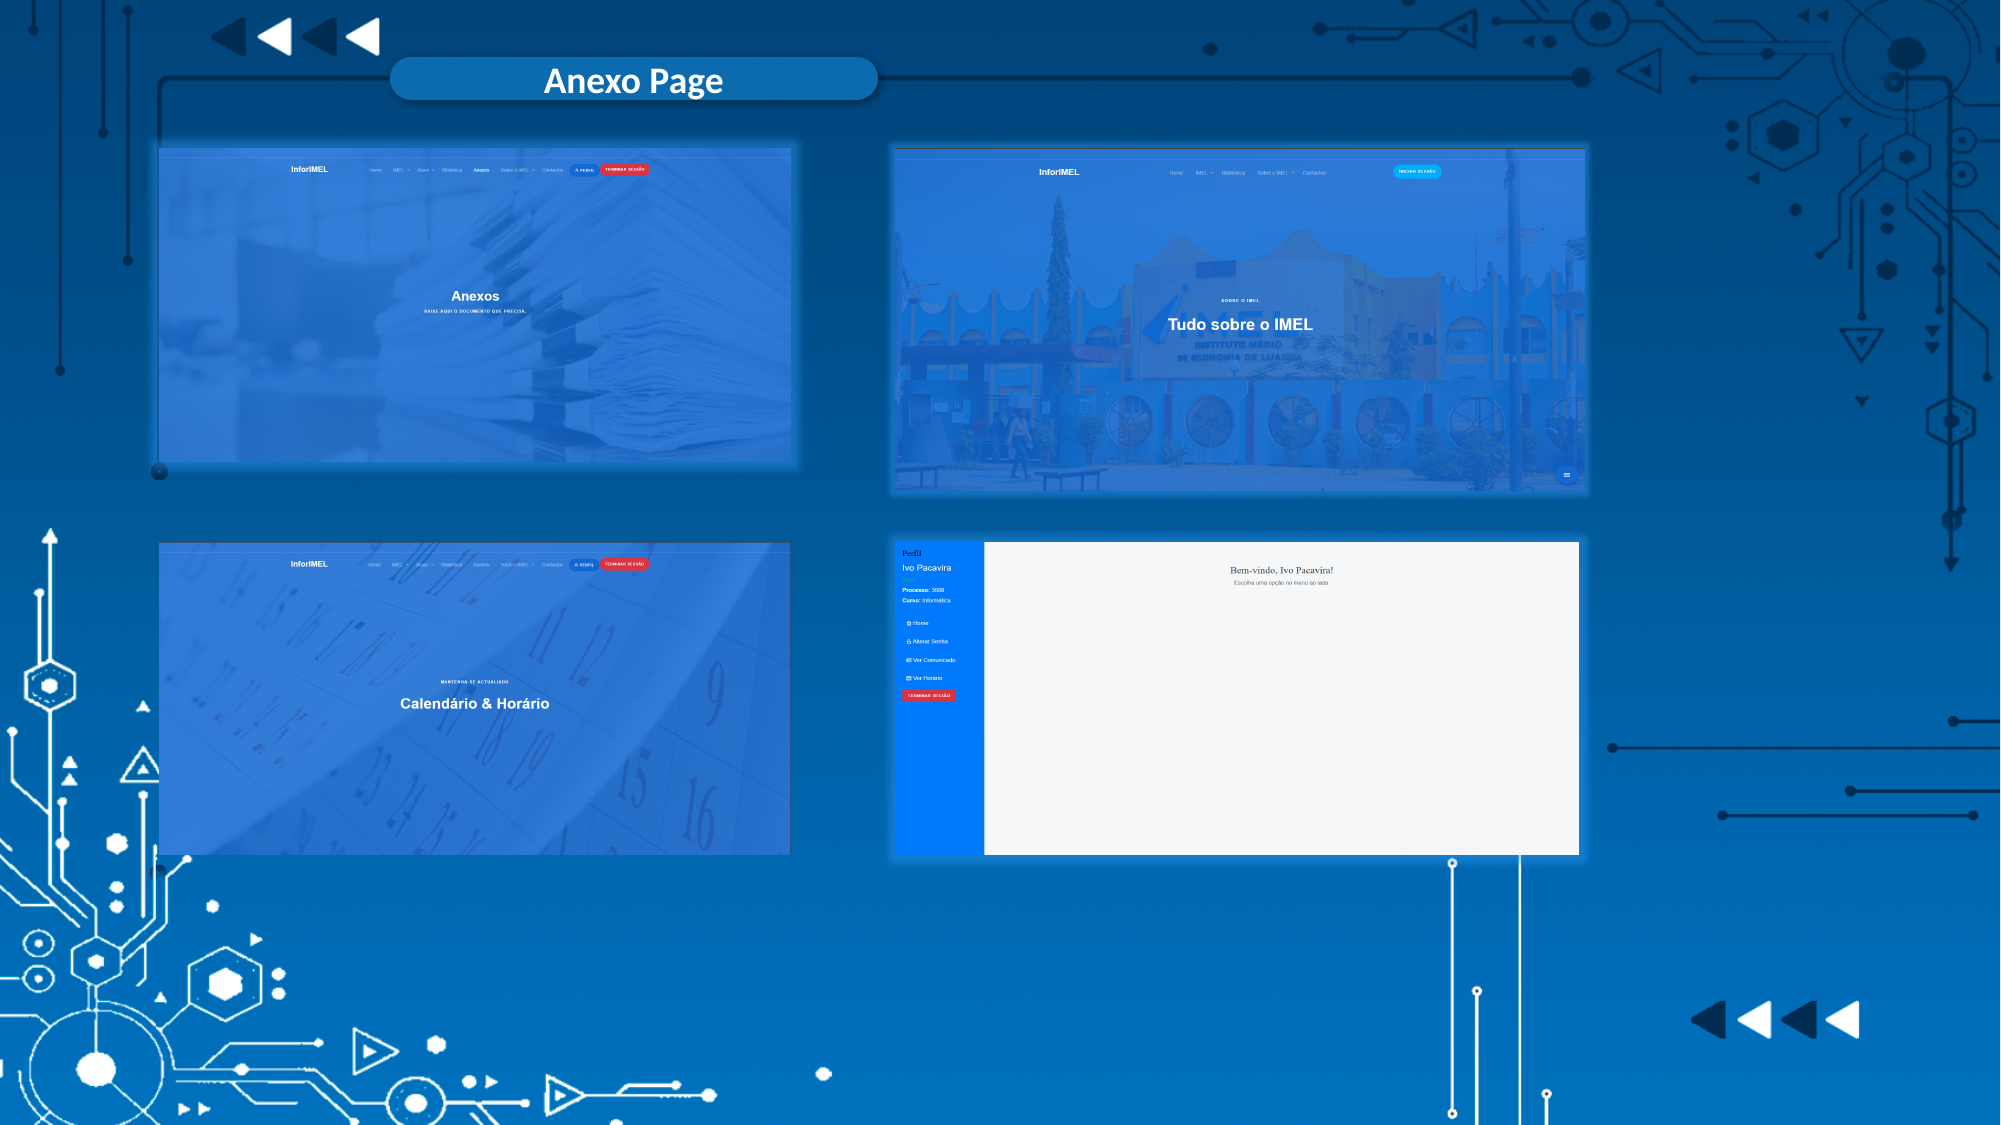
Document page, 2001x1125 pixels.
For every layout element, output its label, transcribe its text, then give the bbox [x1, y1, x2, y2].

picture [0, 0, 2001, 1125]
text_box Anexo Page [388, 55, 880, 102]
